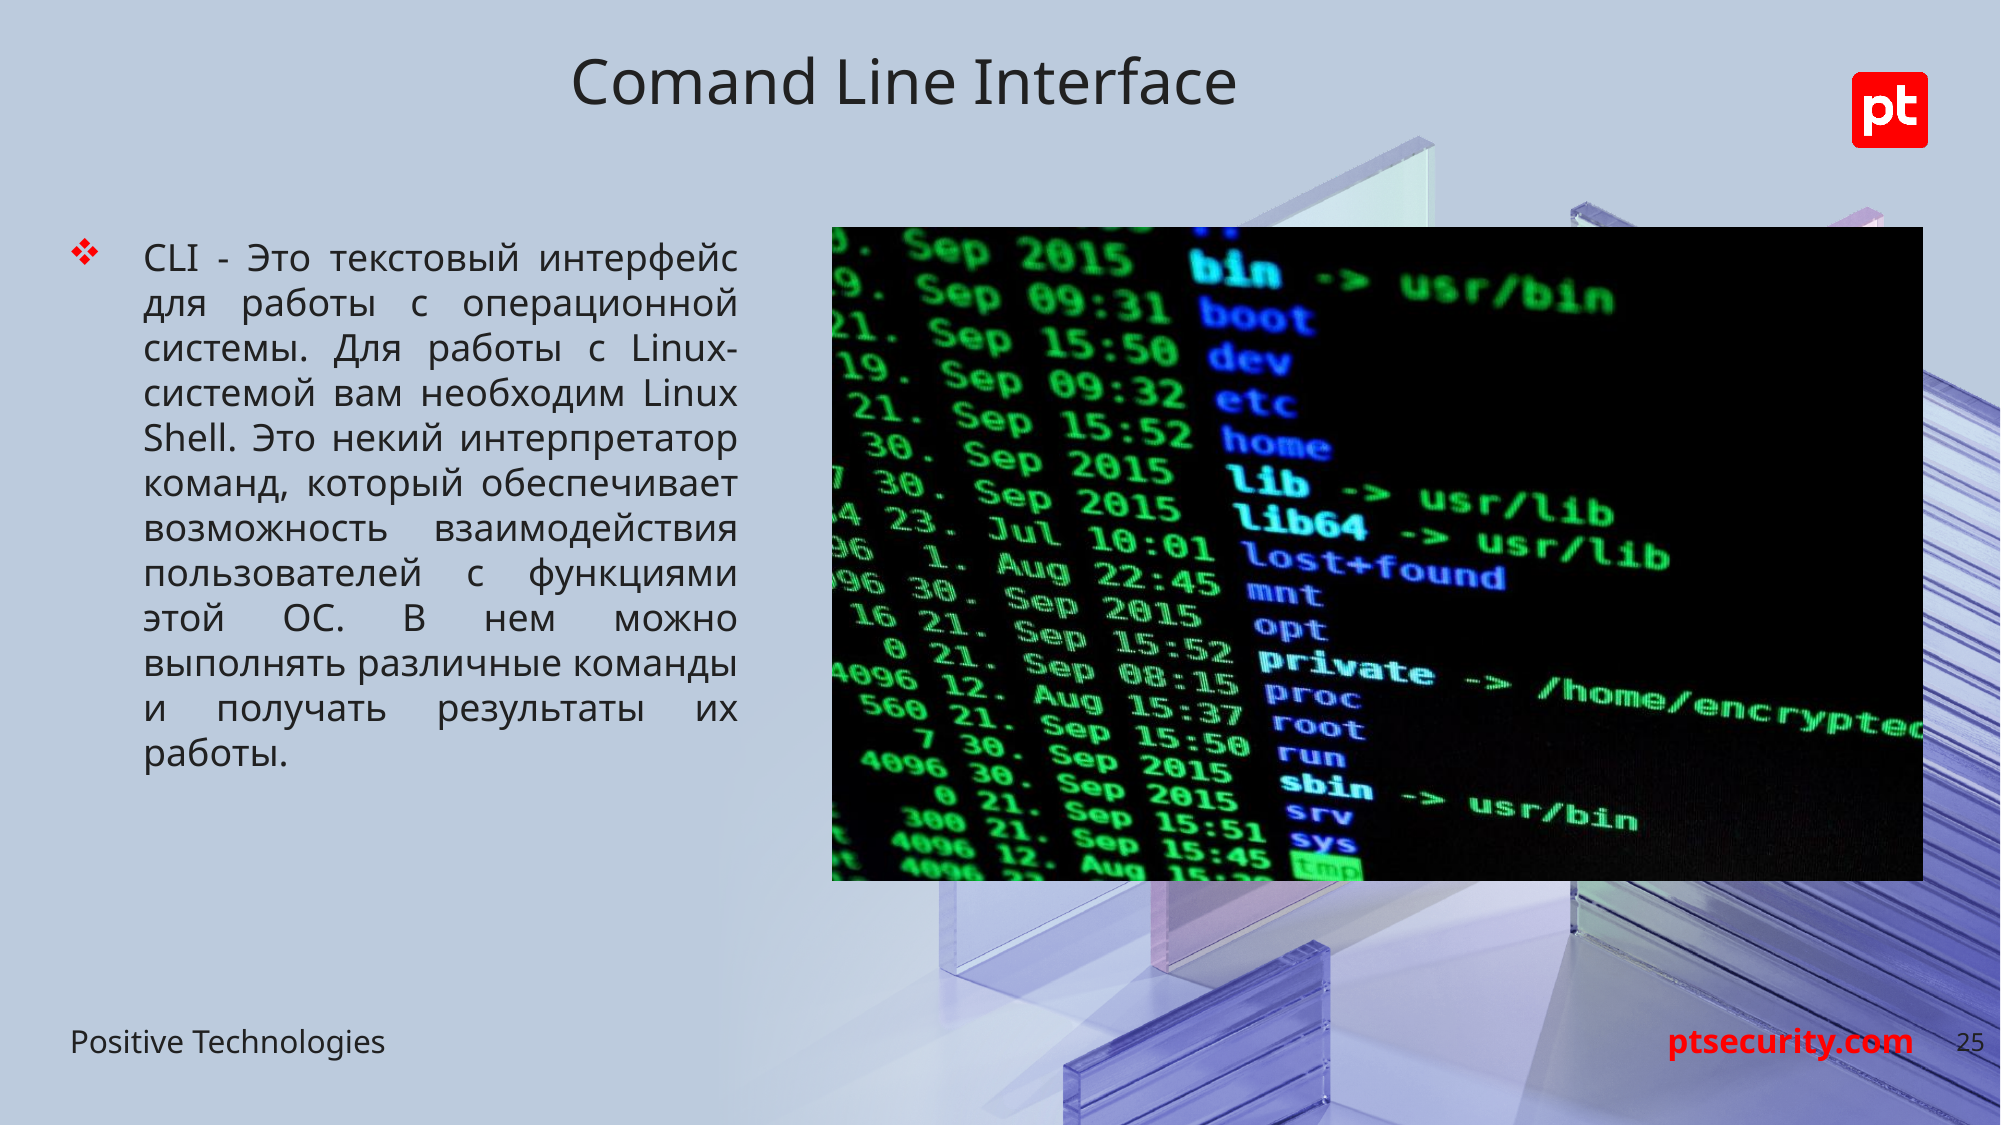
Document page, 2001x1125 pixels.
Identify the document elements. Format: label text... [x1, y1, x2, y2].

list Positive Technologies [54, 1014, 453, 1091]
slide_number 25 [1664, 1014, 2000, 1074]
text_box CLI - Это текстовый интерфейс для работы c операционной системы. Для работы с Linux-системой вам необходим Linux Shell. Это некий интерпретатор команд, который обеспечивает возможность взаимодействия пользователей с функциями этой ОС. В нем можно выполнять различные команды и получать результаты их работы. [53, 227, 754, 1014]
picture [719, 0, 2001, 1125]
title Comand Line Interface [555, 43, 1356, 161]
